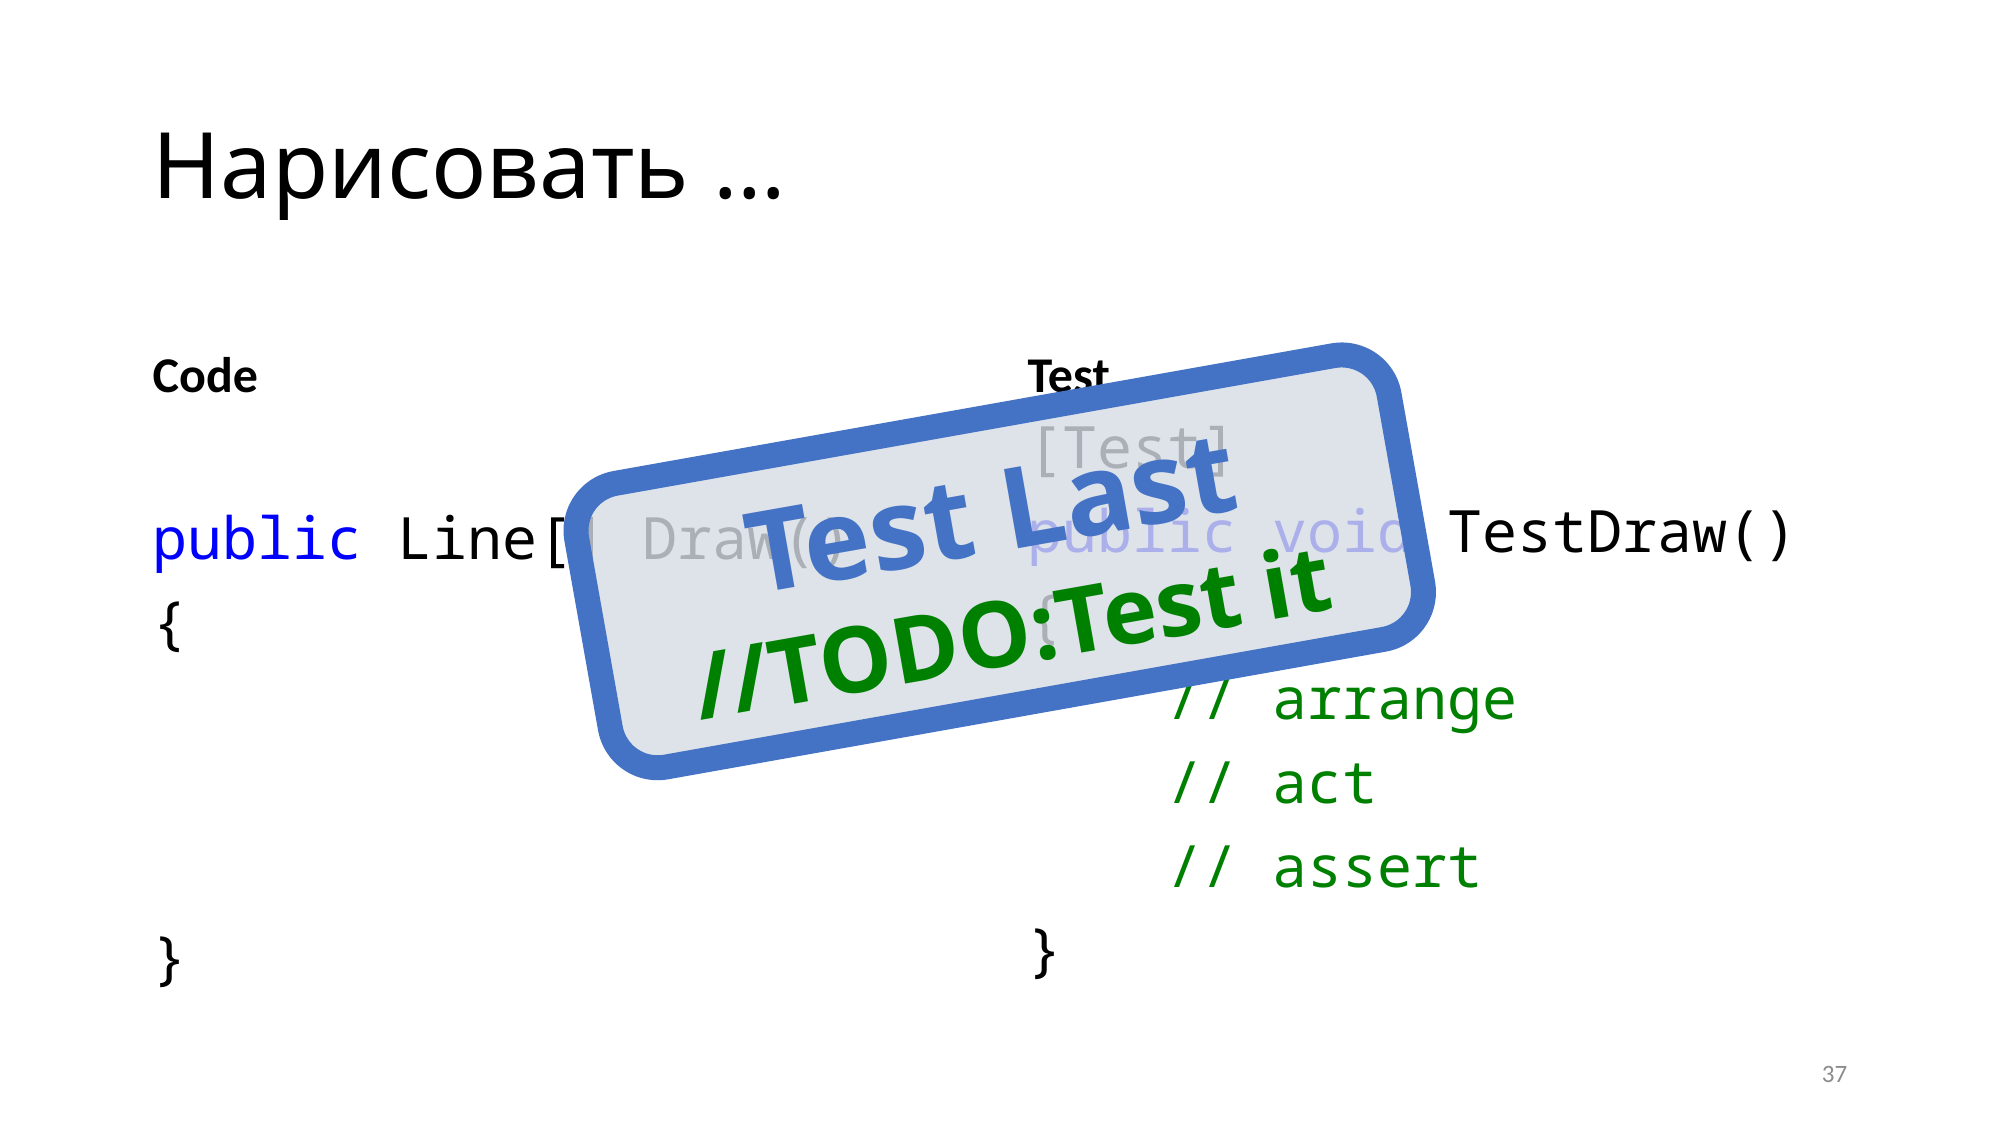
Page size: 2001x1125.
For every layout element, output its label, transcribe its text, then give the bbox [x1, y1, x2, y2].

list Code [137, 275, 984, 410]
title Нарисовать … [137, 59, 1863, 278]
text_box Test Last //TODO:Test it [574, 353, 1425, 769]
list [Test] public void TestDraw() { // arrange // act // assert } [1012, 410, 1863, 1016]
slide_number 37 [1412, 1042, 1863, 1103]
list Test [1012, 275, 1863, 410]
list public Line[] Draw() { } [137, 410, 984, 1016]
